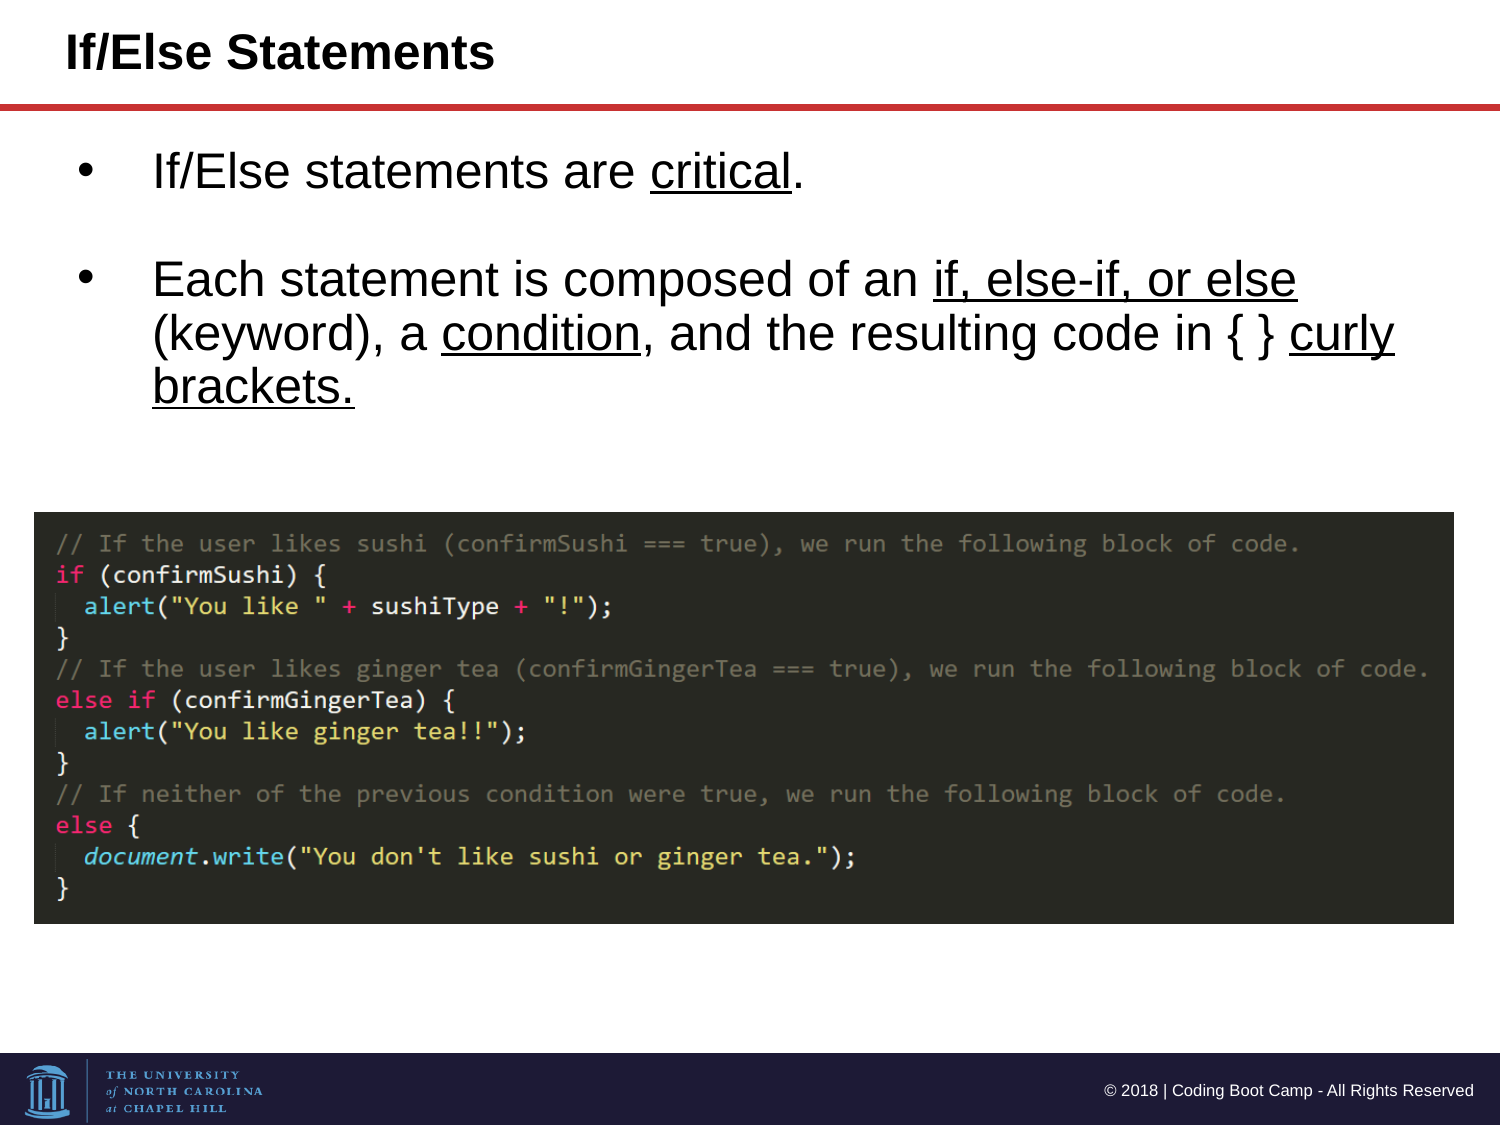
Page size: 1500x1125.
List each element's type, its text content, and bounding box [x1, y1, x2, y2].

text_box If/Else statements are critical. Each statement is composed of an if, else-if, or else (keyword), a condition, and the resulting code in { } curly brackets. [24, 137, 1463, 348]
title If/Else Statements [50, 0, 948, 108]
picture [34, 512, 1454, 924]
picture [24, 1058, 263, 1123]
